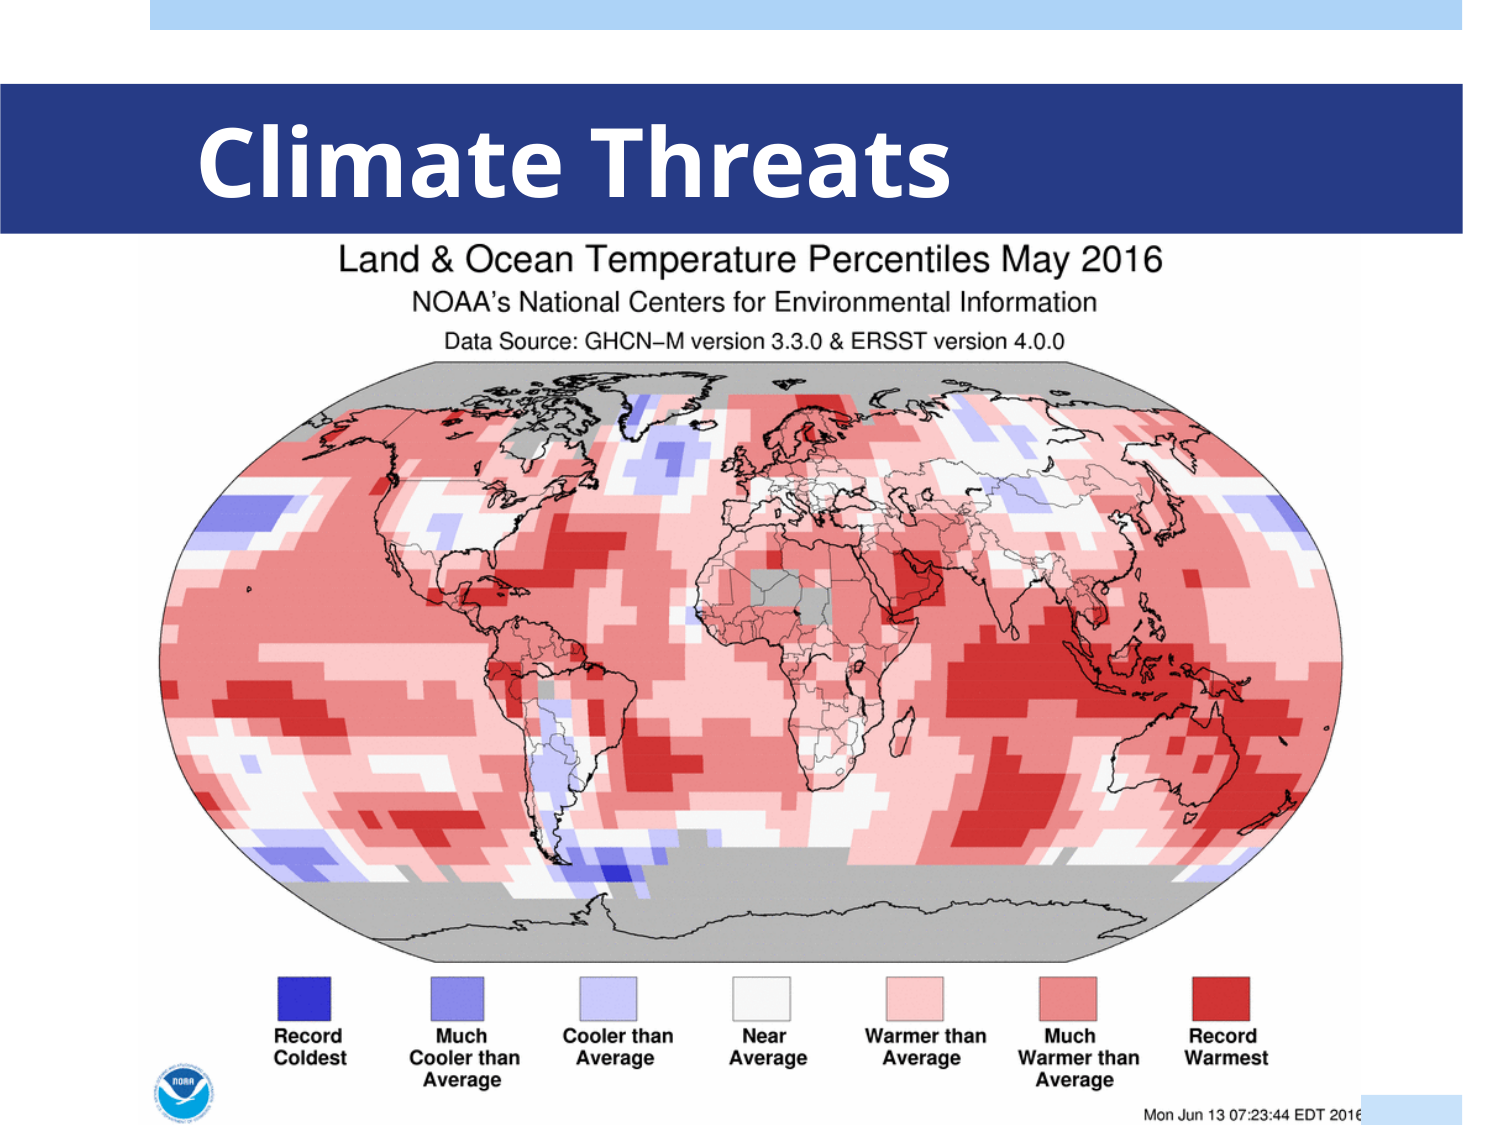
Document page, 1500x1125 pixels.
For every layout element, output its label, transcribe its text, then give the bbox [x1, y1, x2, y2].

title Climate Threats [0, 83, 1463, 234]
picture [138, 185, 1361, 1125]
